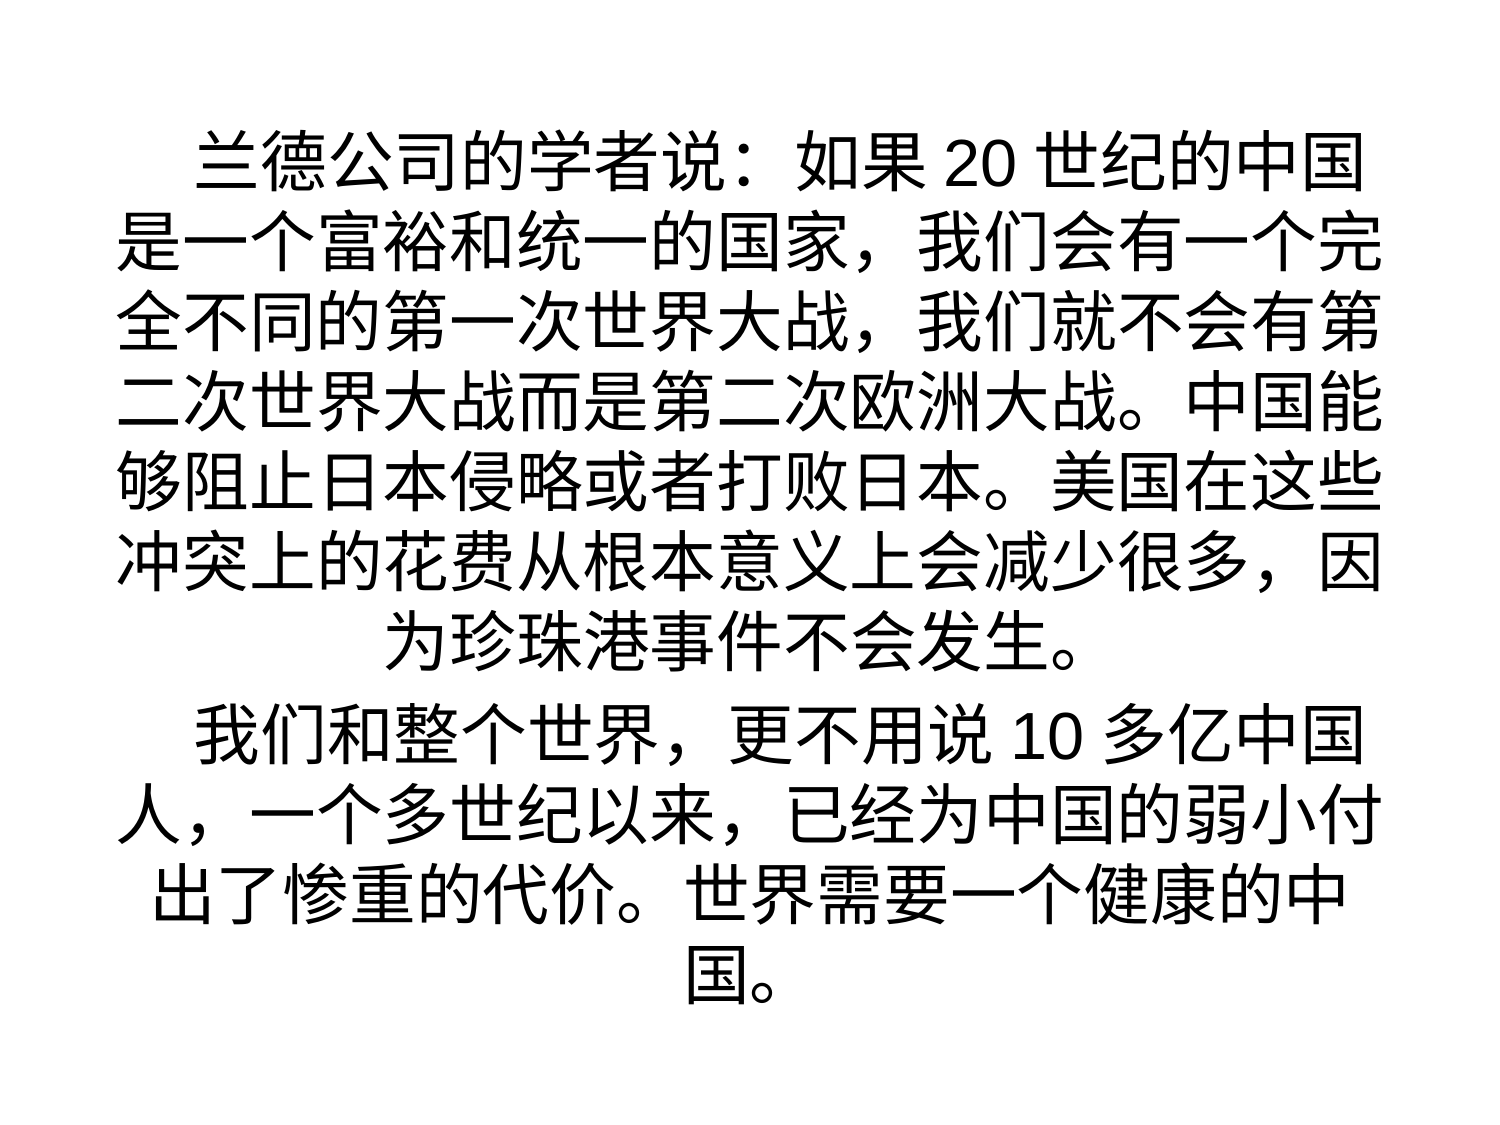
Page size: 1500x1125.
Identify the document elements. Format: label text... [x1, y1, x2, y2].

subtitle 兰德公司的学者说：如果20世纪的中国是一个富裕和统一的国家，我们会有一个完全不同的第一次世界大战，我们就不会有第二次世界大战而是第二次欧洲大战。中国能够阻止日本侵略或者打败日本。美国在这些冲突上的花费从根本意义上会减少很多，因为珍珠港事件不会发生。 我们和整个世界，更不用说10多亿中国人，一个多世纪以来，已经为中国的弱小付出了惨重的代价。世界需要一个健康的中国。 [99, 112, 1401, 876]
